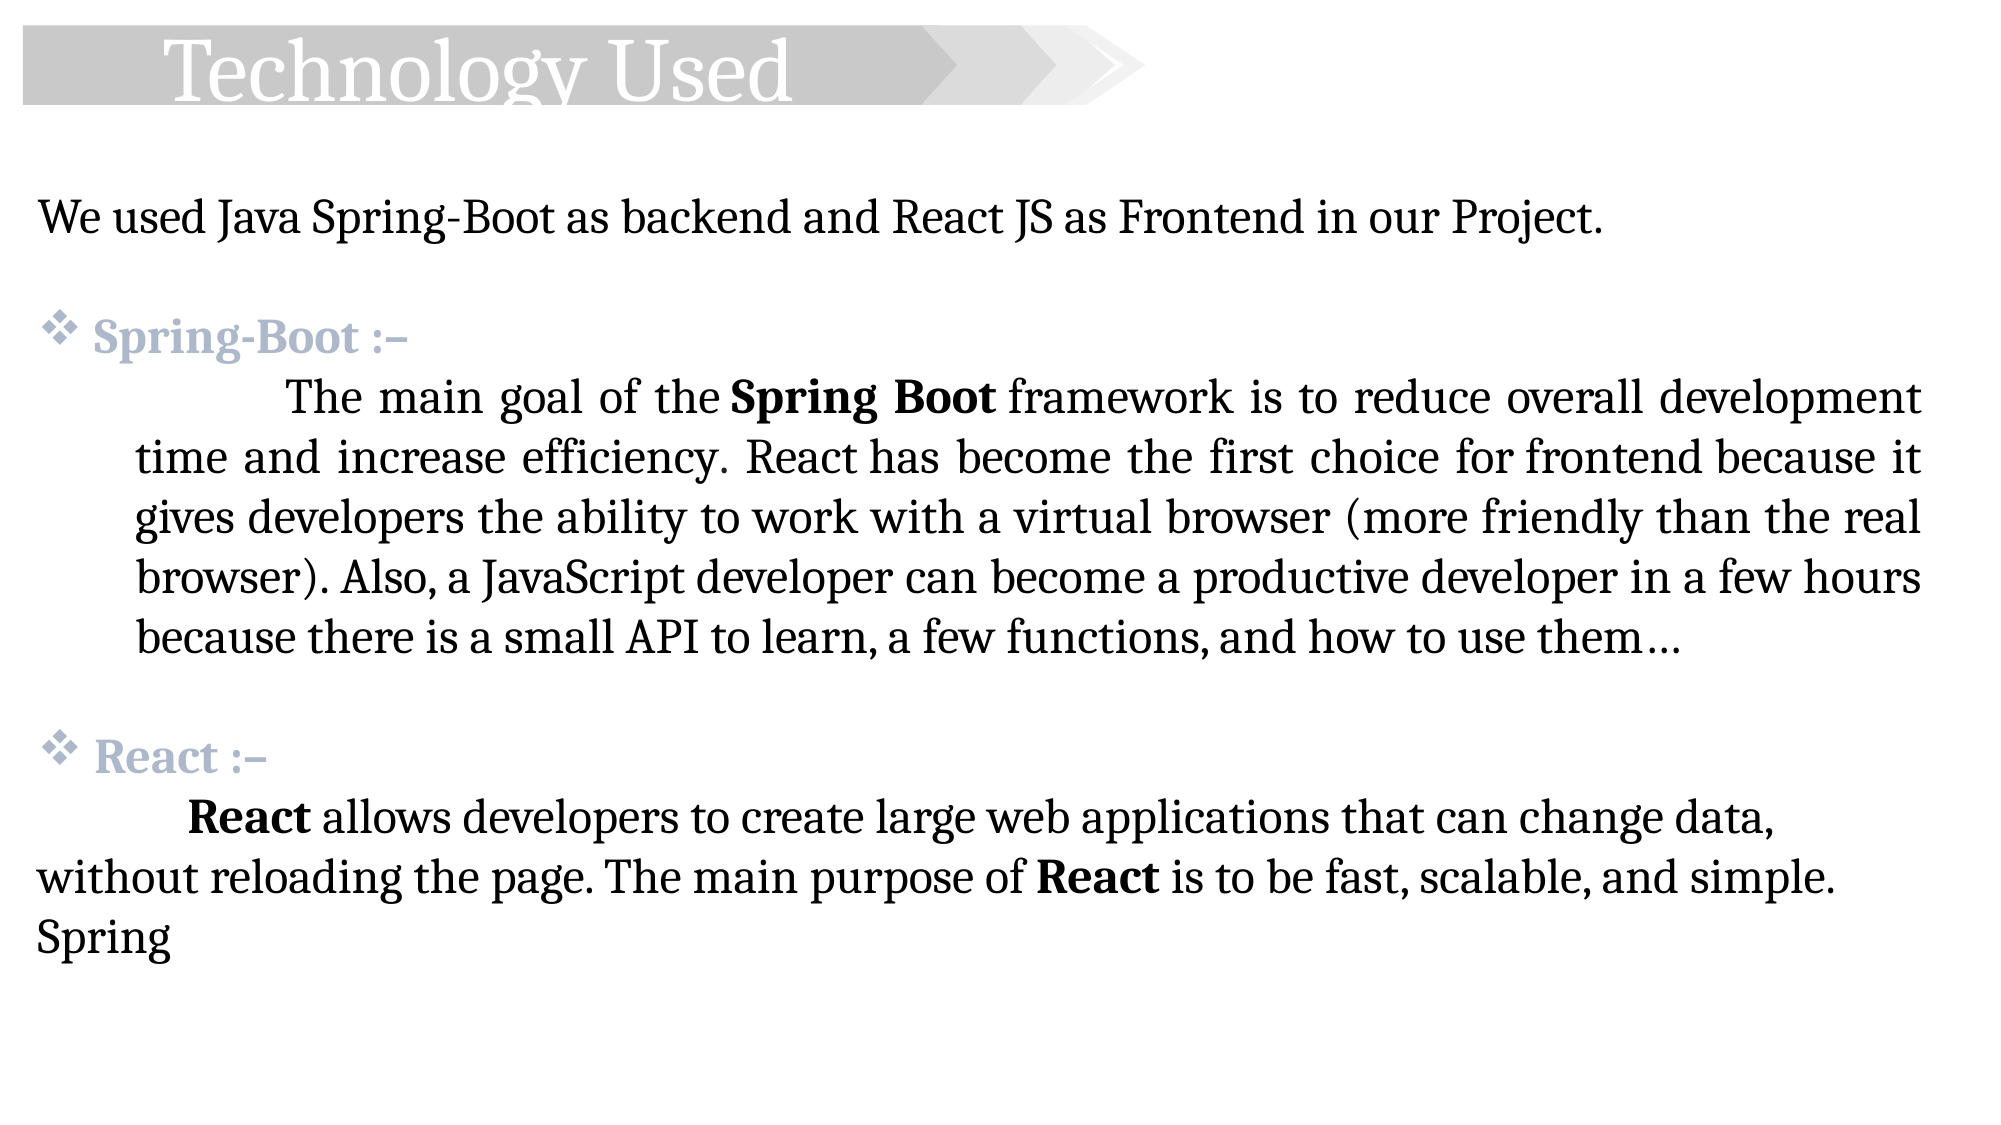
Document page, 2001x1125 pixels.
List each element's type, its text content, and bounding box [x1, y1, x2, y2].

text_box We used Java Spring-Boot as backend and React JS as Frontend in our Project. Spring-Boot :– The main goal of the Spring Boot framework is to reduce overall development time and increase efficiency. React has become the first choice for frontend because it gives developers the ability to work with a virtual browser (more friendly than the real browser). Also, a JavaScript developer can become a productive developer in a few hours because there is a small API to learn, a few functions, and how to use them… React :– React allows developers to create large web applications that can change data, without reloading the page. The main purpose of React is to be fast, scalable, and simple. Spring [22, 176, 1937, 972]
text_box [22, 25, 1146, 105]
